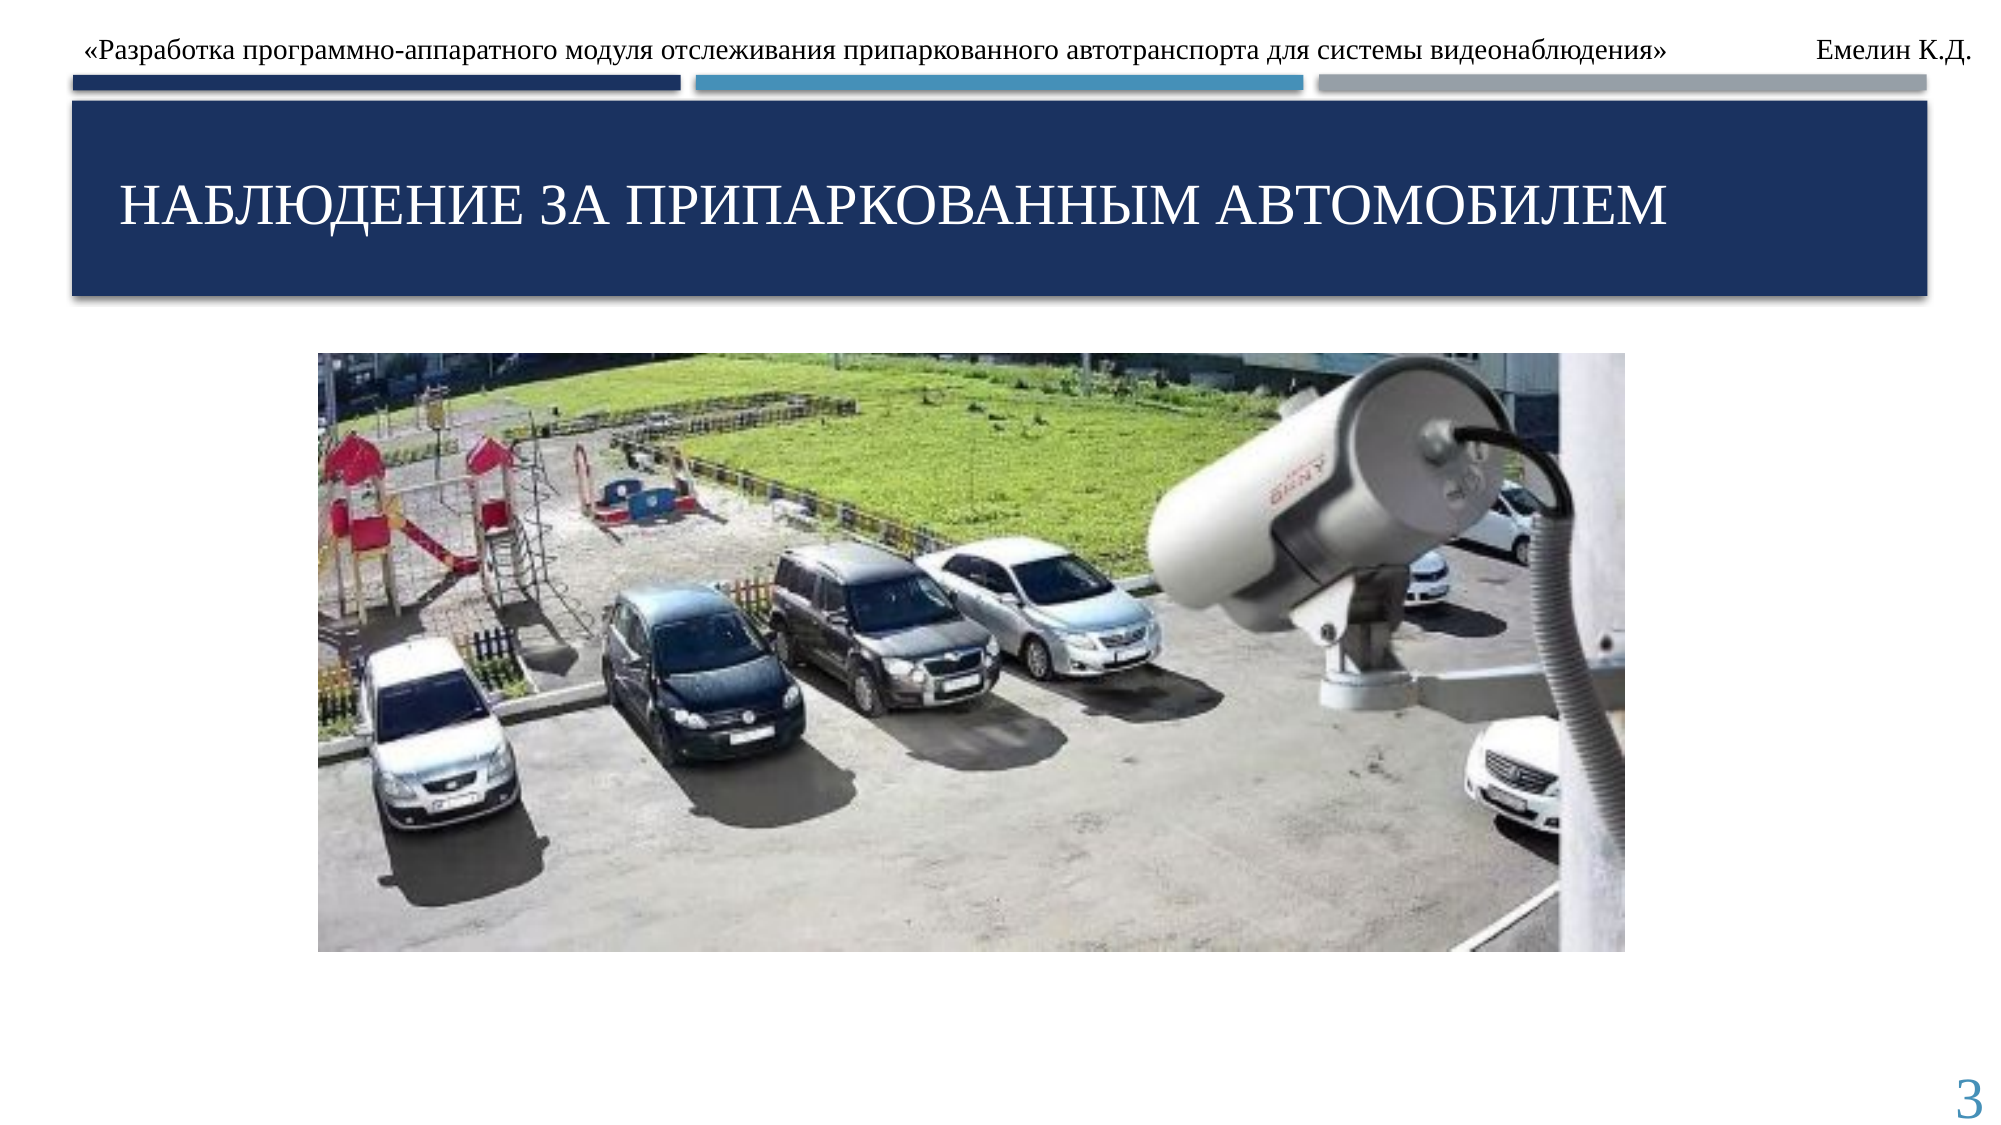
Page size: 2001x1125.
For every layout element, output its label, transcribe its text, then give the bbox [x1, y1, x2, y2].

text_box Емелин К.Д. [1801, 22, 1988, 73]
text_box «Разработка программно-аппаратного модуля отслеживания припаркованного автотранспорта для системы видеонаблюдения» [68, 22, 1801, 73]
slide_number 3 [1827, 1065, 2000, 1125]
title Наблюдение за припаркованным автомобилем [104, 151, 1914, 244]
picture [317, 353, 1625, 953]
